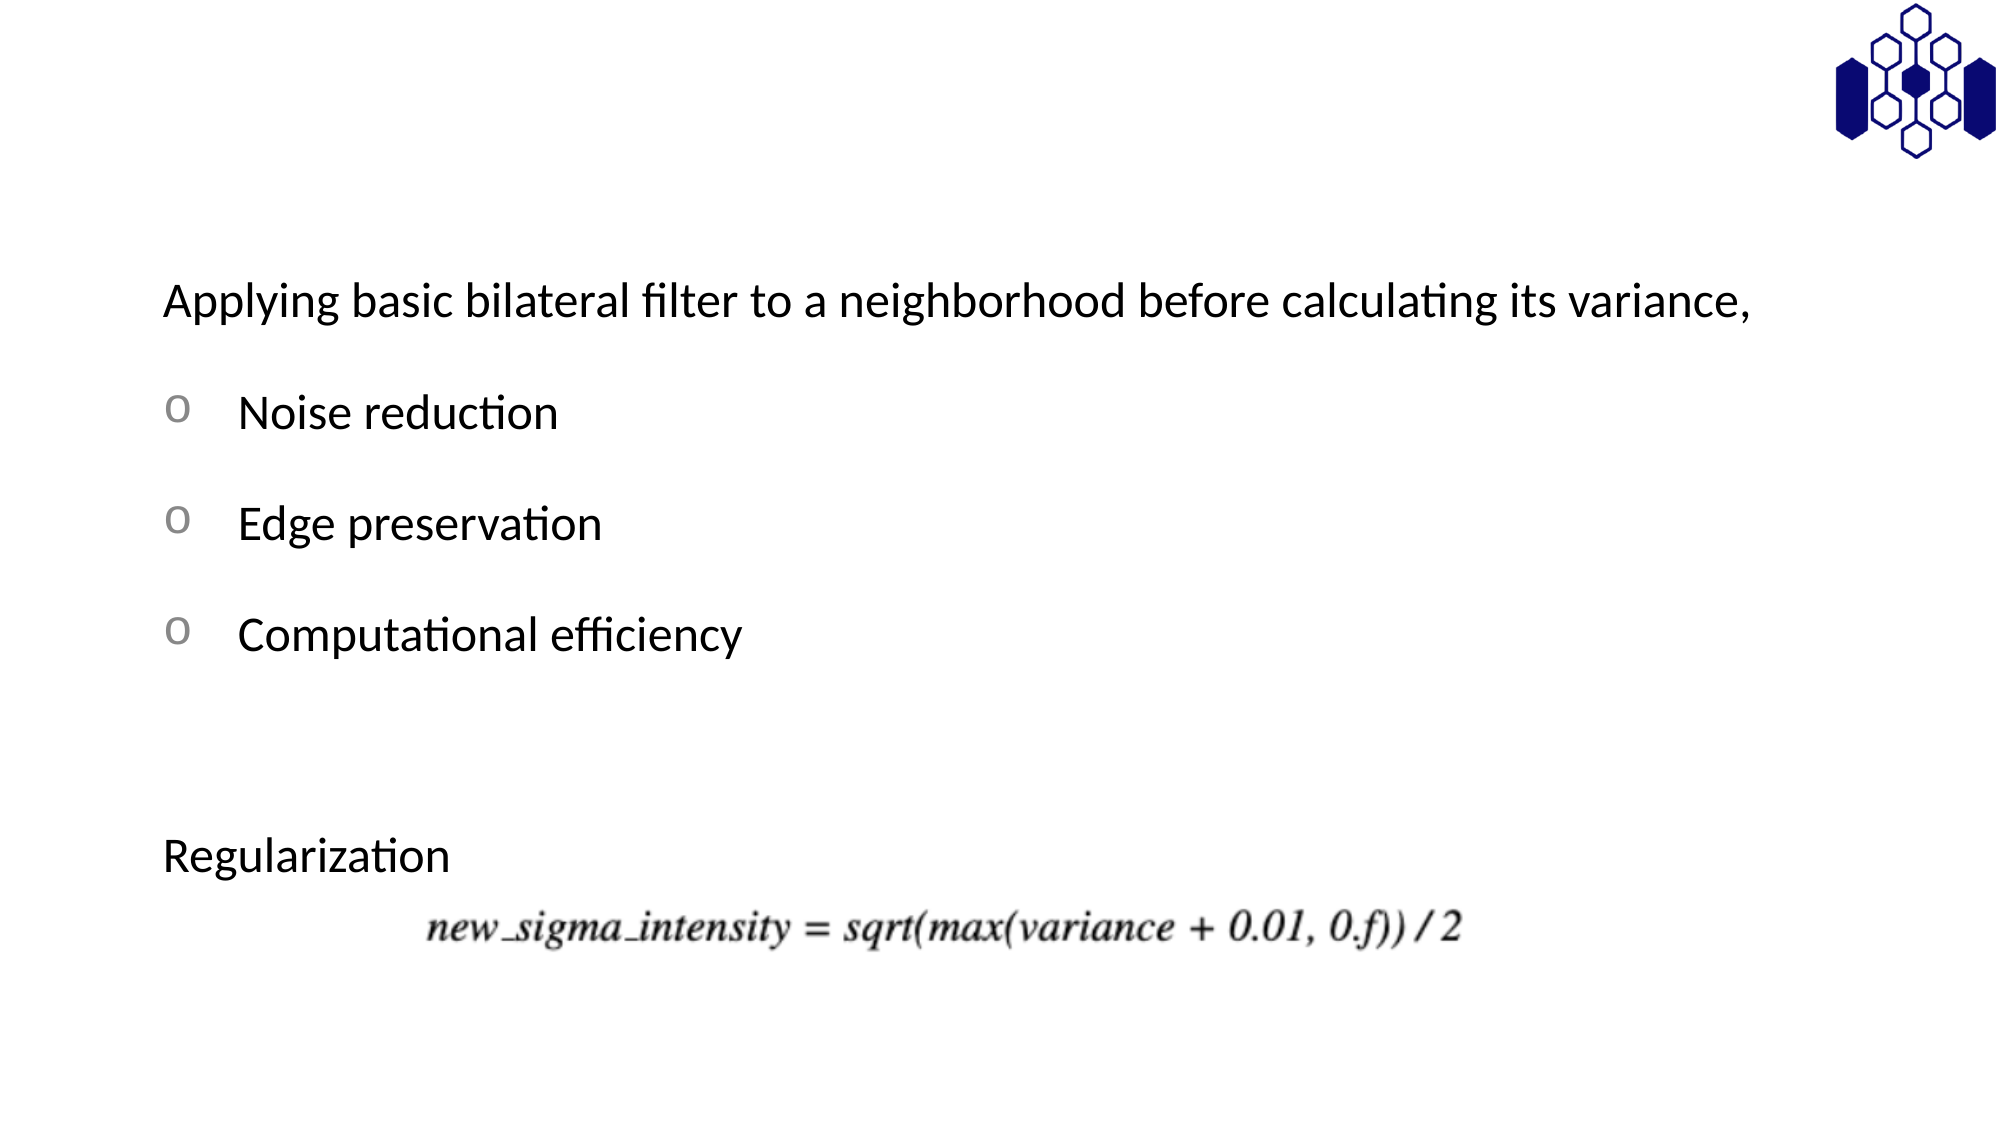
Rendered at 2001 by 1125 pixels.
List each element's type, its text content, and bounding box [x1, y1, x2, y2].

list Applying basic bilateral filter to a neighborhood before calculating its variance, Noise reduction Edge preservation Computational efficiency Regularization [110, 142, 1836, 1015]
picture [404, 896, 1489, 967]
picture [1831, 0, 2000, 169]
